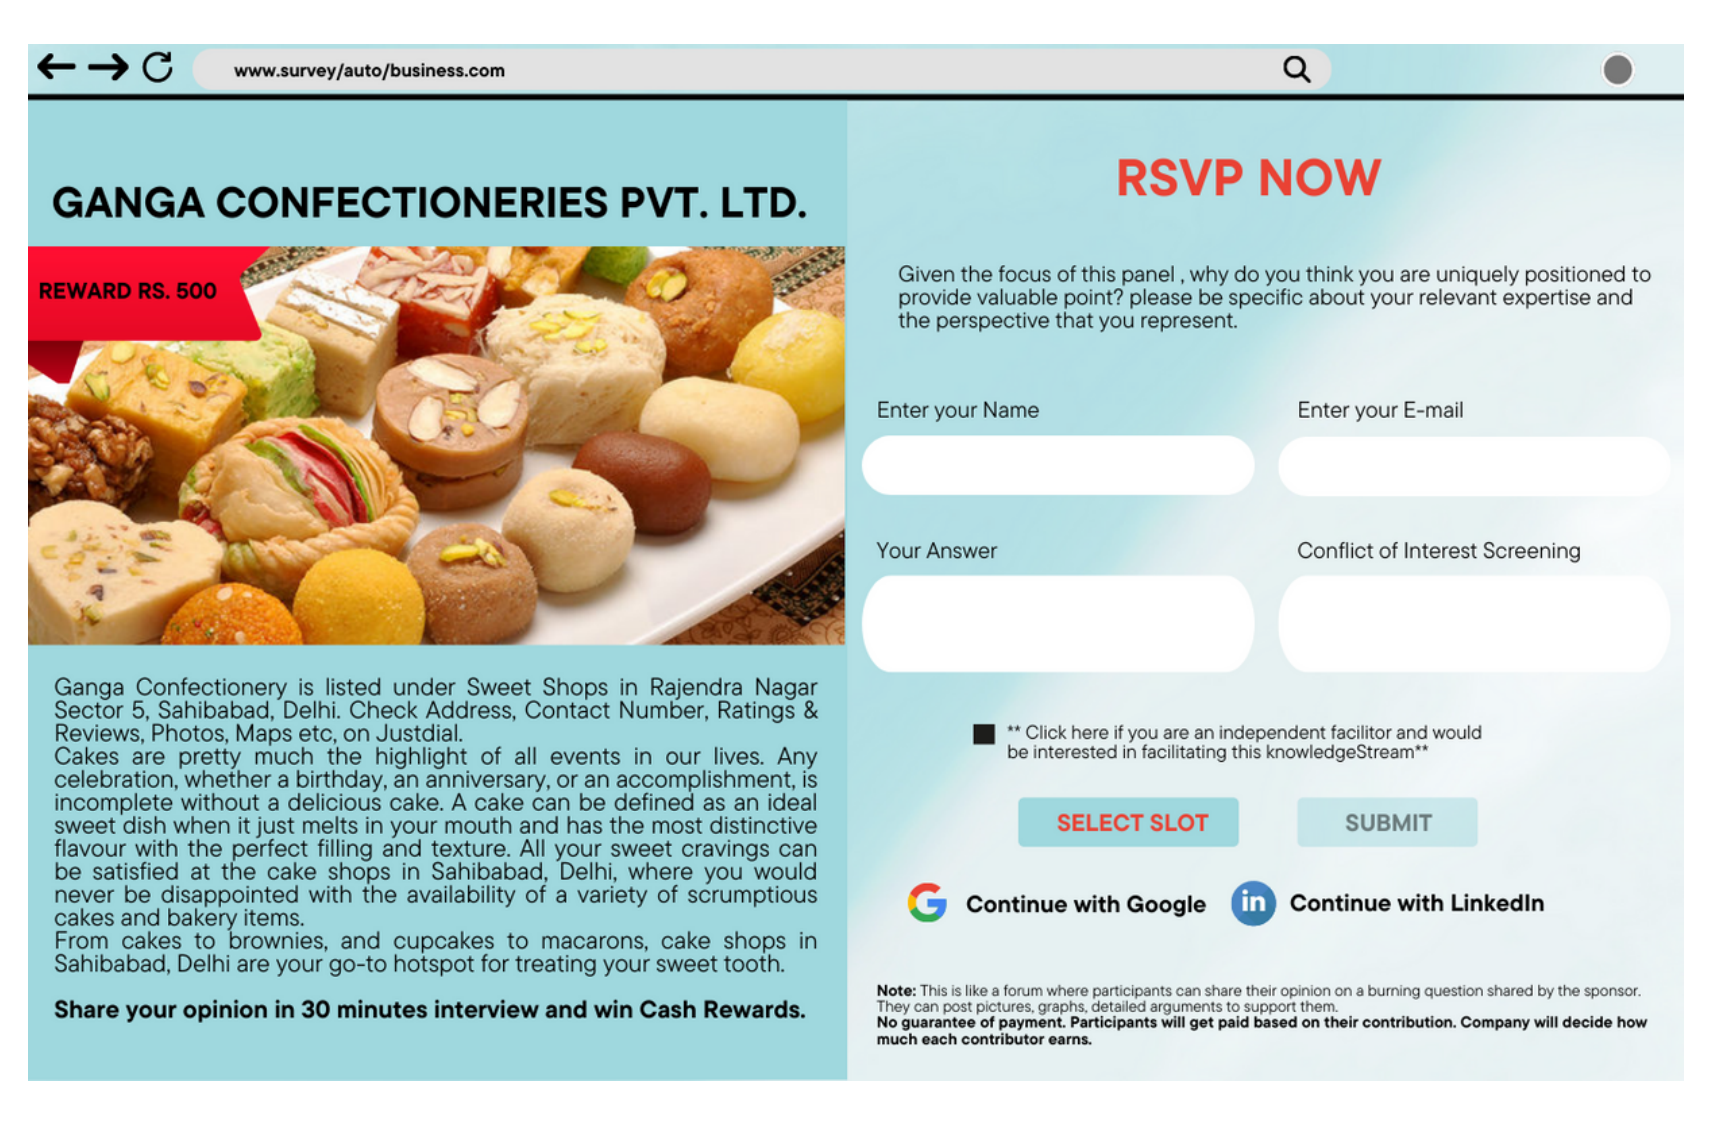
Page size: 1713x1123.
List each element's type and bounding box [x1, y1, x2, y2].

picture [28, 44, 1684, 1081]
